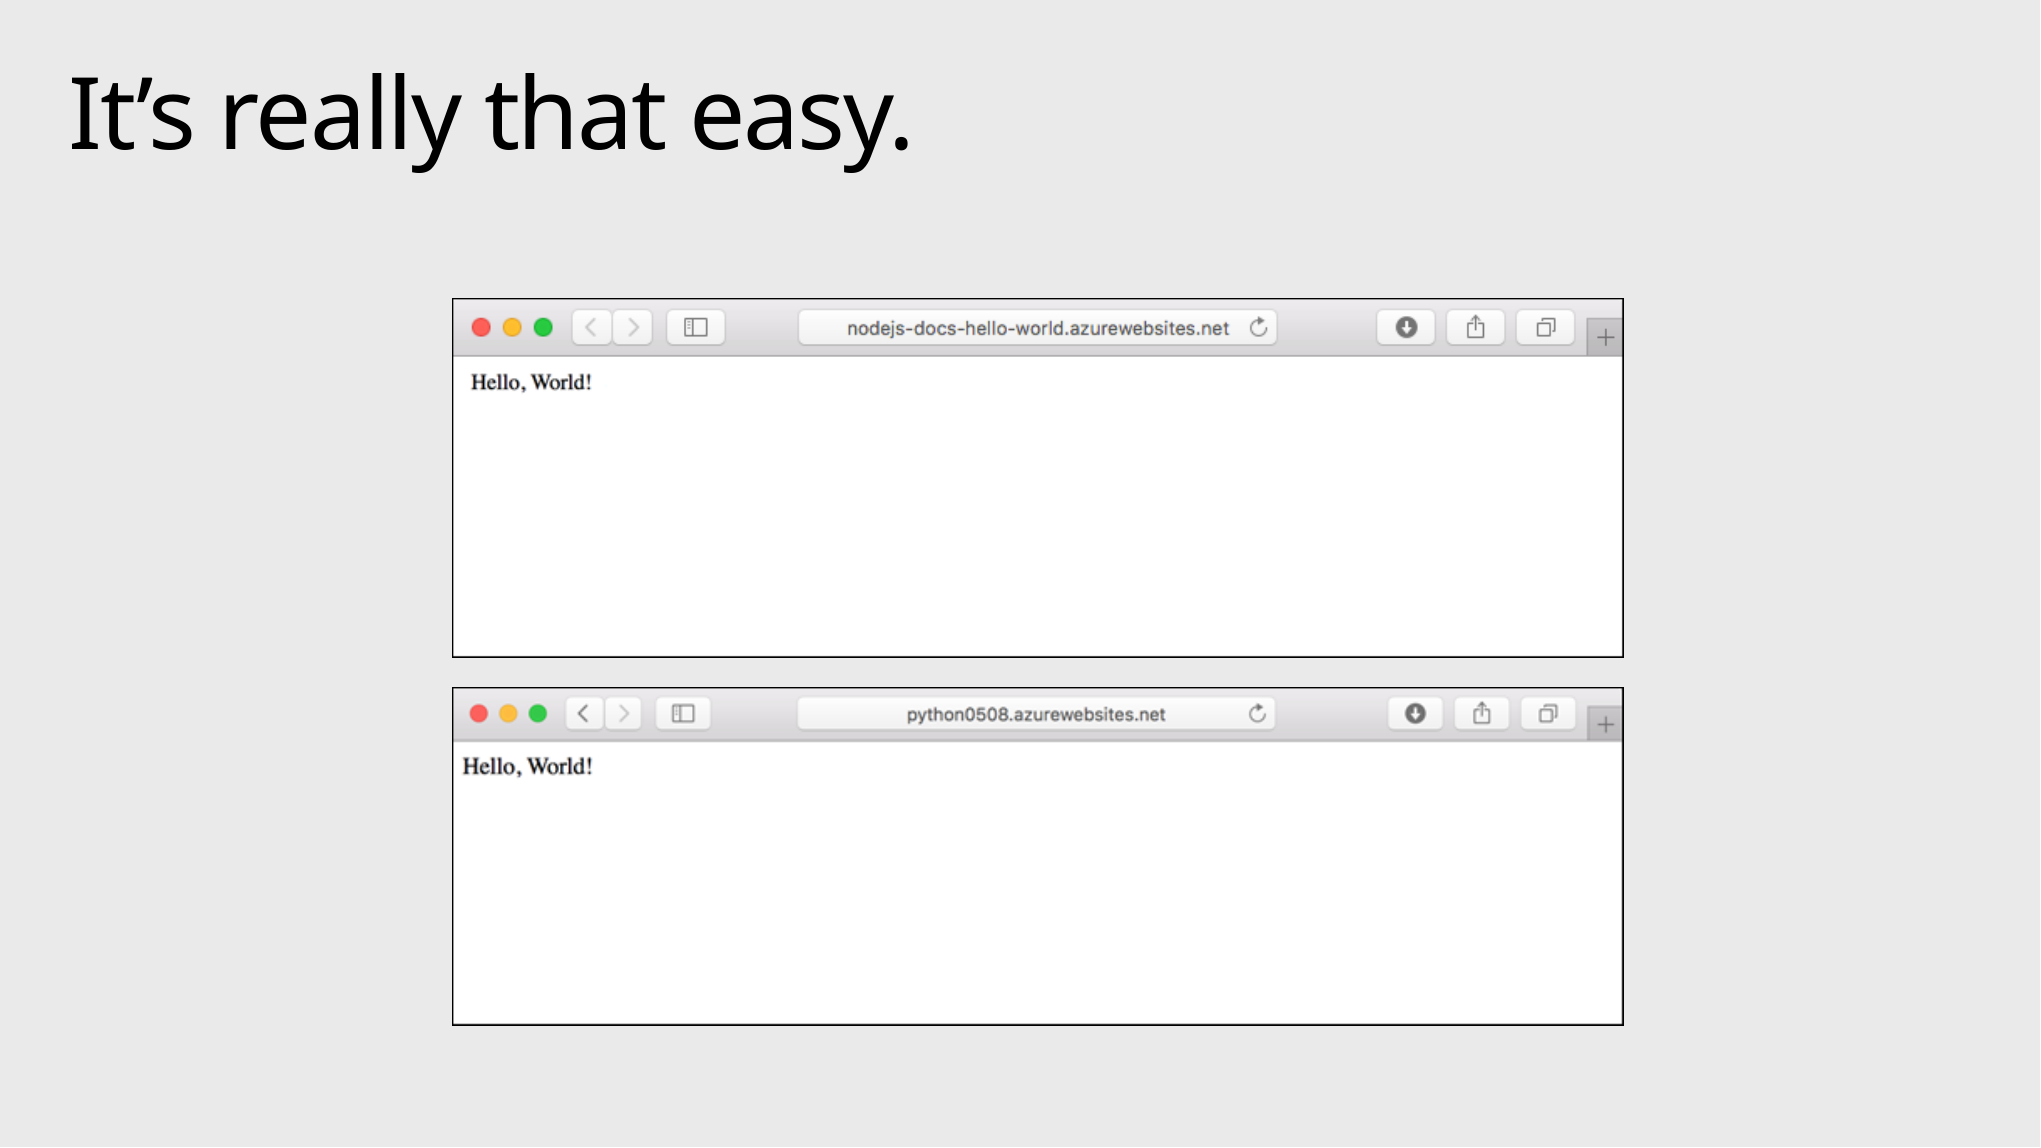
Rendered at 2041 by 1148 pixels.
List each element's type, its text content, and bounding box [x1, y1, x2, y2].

title It’s really that easy. [45, 48, 1996, 199]
picture [451, 687, 1624, 1026]
picture [451, 298, 1624, 659]
